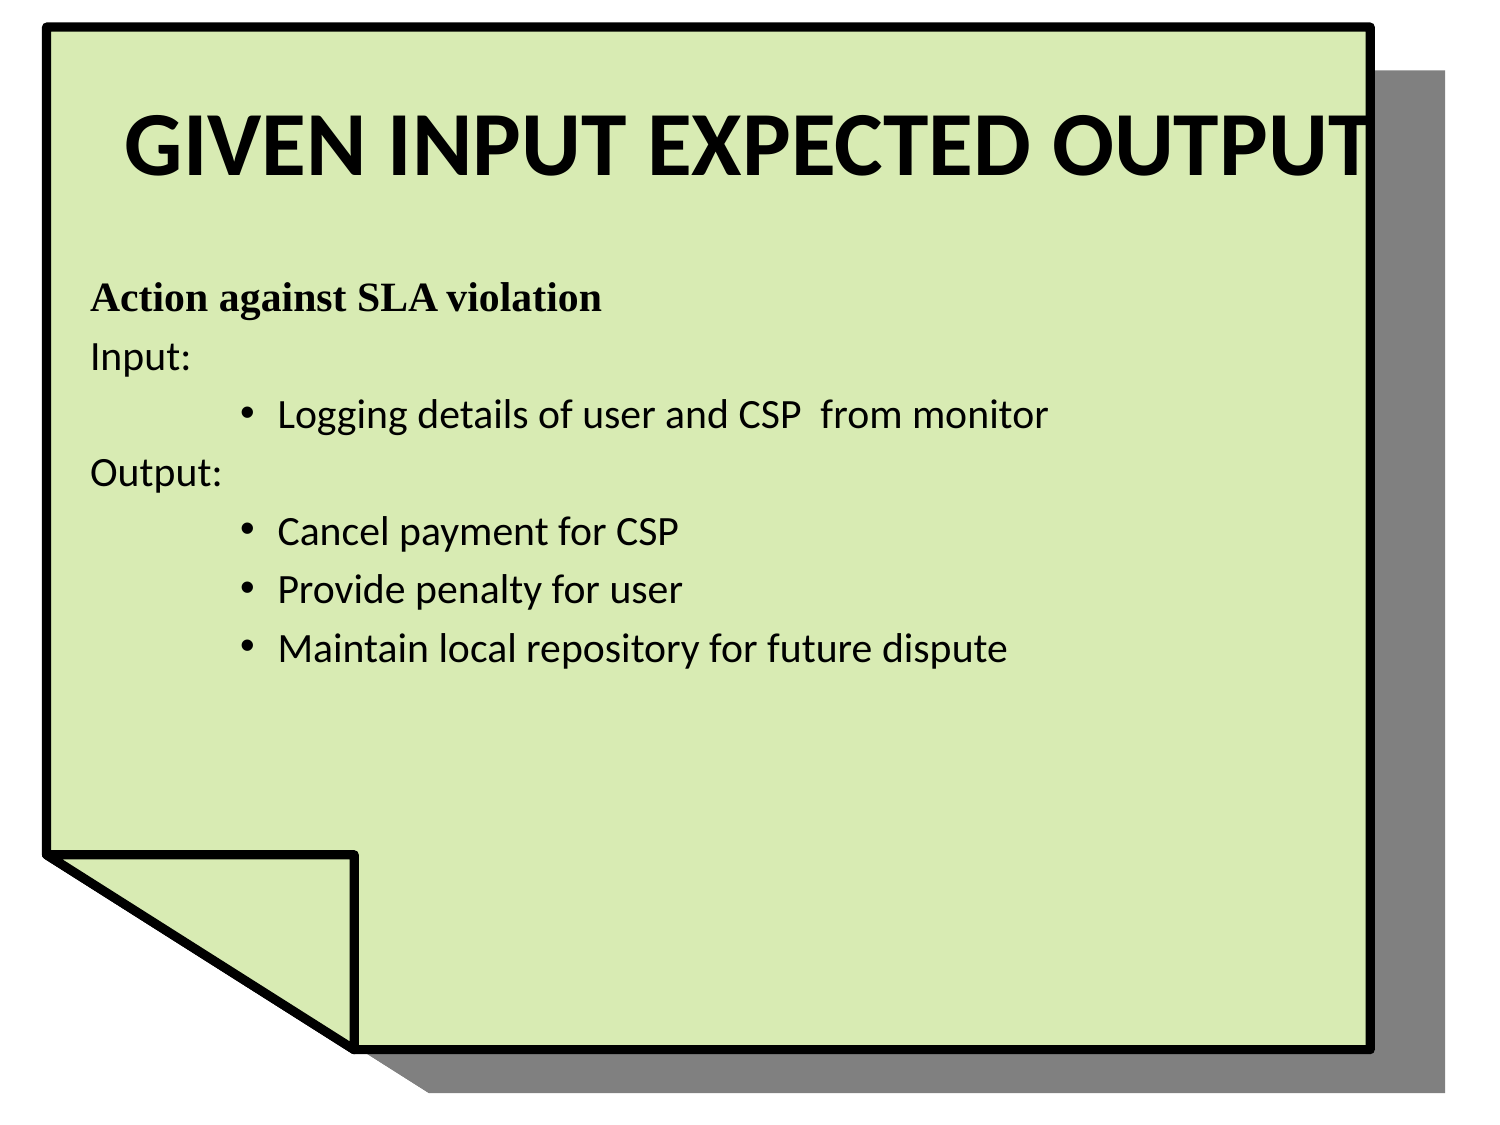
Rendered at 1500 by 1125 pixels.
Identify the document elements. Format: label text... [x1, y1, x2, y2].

list Action against SLA violation Input: Logging details of user and CSP from monitor Output: Cancel payment for CSP Provide penalty for user Maintain local repository for future dispute [75, 262, 1425, 1005]
title GIVEN INPUT EXPECTED OUTPUT [75, 45, 1425, 233]
